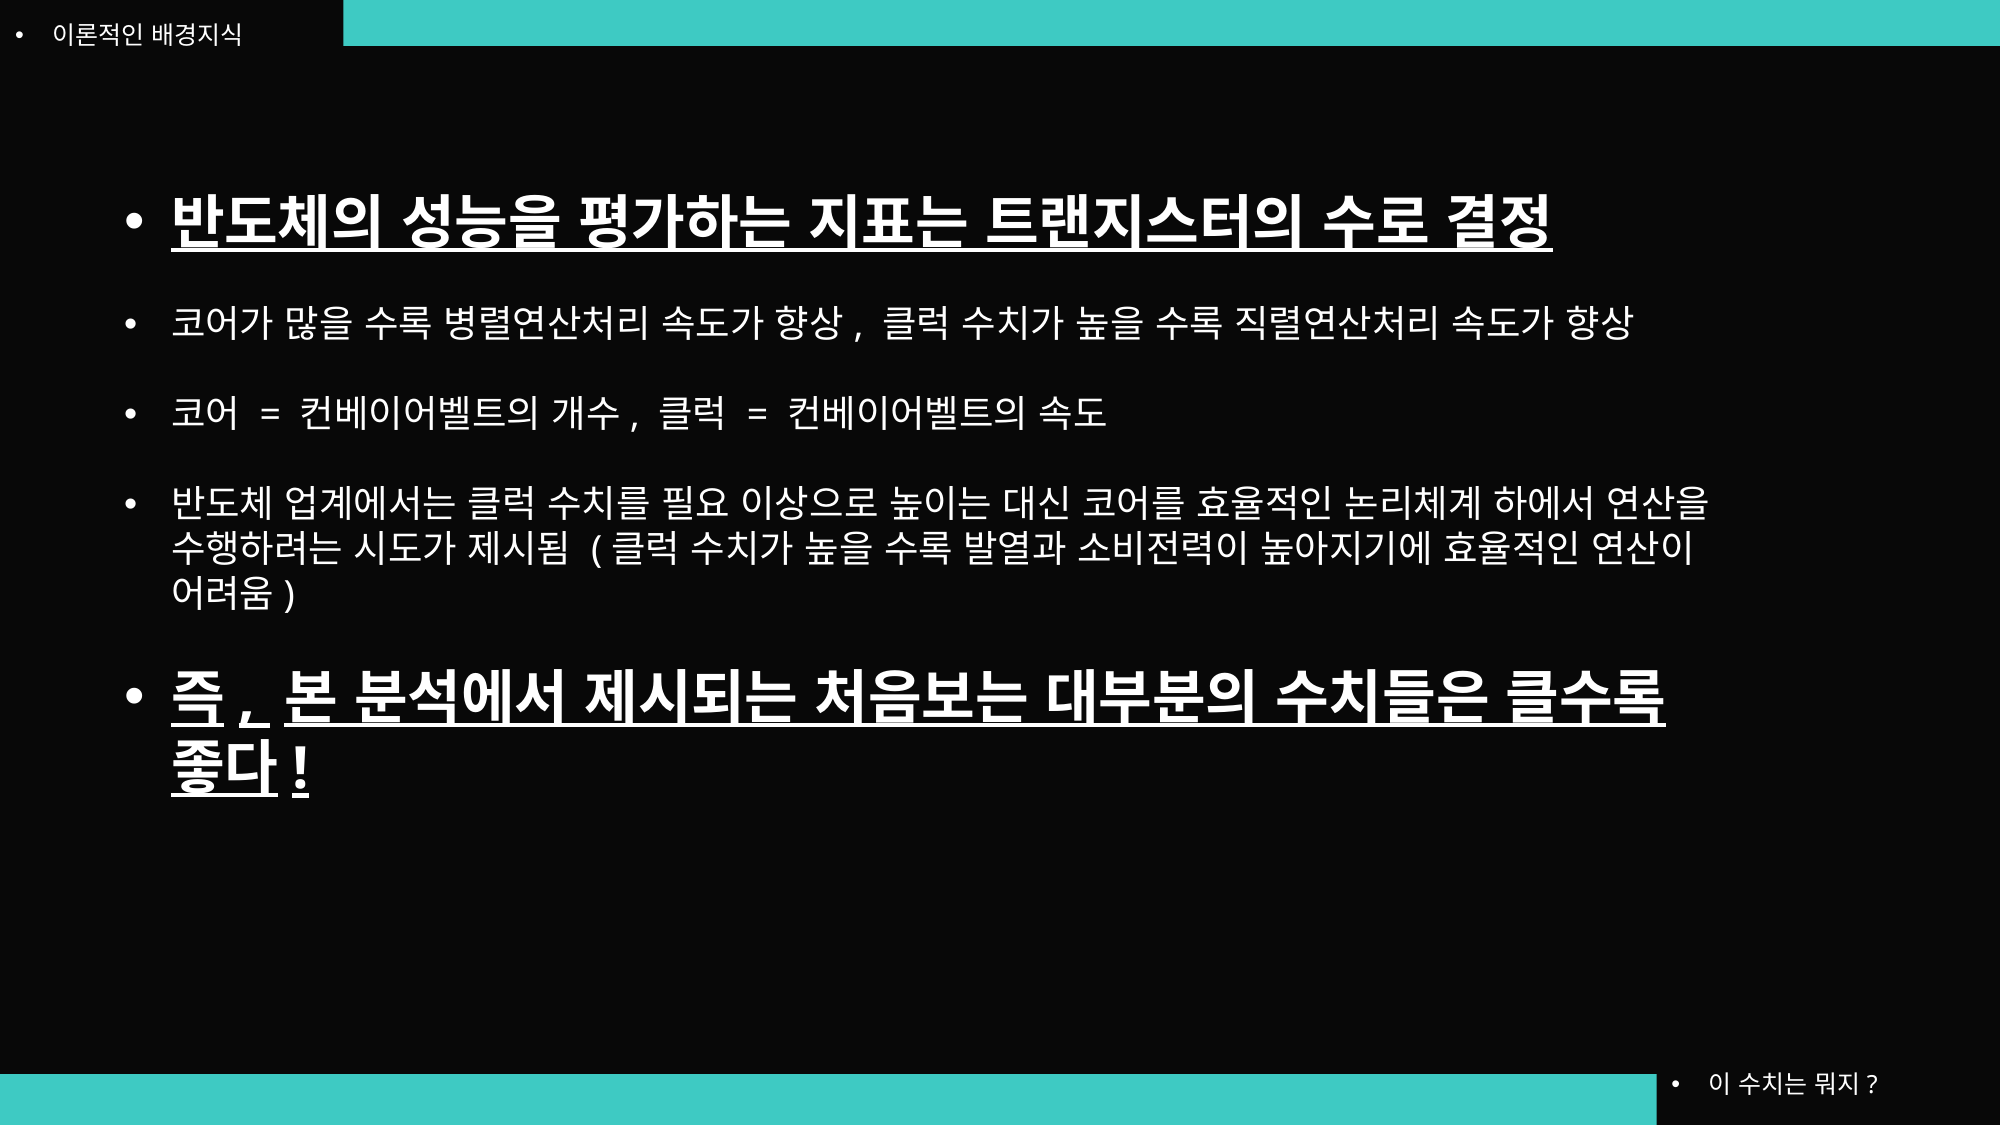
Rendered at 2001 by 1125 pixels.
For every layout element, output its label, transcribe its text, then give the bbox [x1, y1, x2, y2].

text_box 반도체의 성능을 평가하는 지표는 트랜지스터의 수로 결정 코어가 많을 수록 병렬연산처리 속도가 향상, 클럭 수치가 높을 수록 직렬연산처리 속도가 향상 코어 = 컨베이어벨트의 개수, 클럭 = 컨베이어벨트의 속도 반도체 업계에서는 클럭 수치를 필요 이상으로 높이는 대신 코어를 효율적인 논리체계 하에서 연산을 수행하려는 시도가 제시됨 (클럭 수치가 높을 수록 발열과 소비전력이 높아지기에 효율적인 연산이 어려움) 즉, 본 분석에서 제시되는 처음보는 대부분의 수치들은 클수록 좋다! [109, 178, 1755, 808]
list 이론적인 배경지식 [0, 0, 342, 77]
list 이 수치는 뭐지? [1656, 1045, 1999, 1125]
